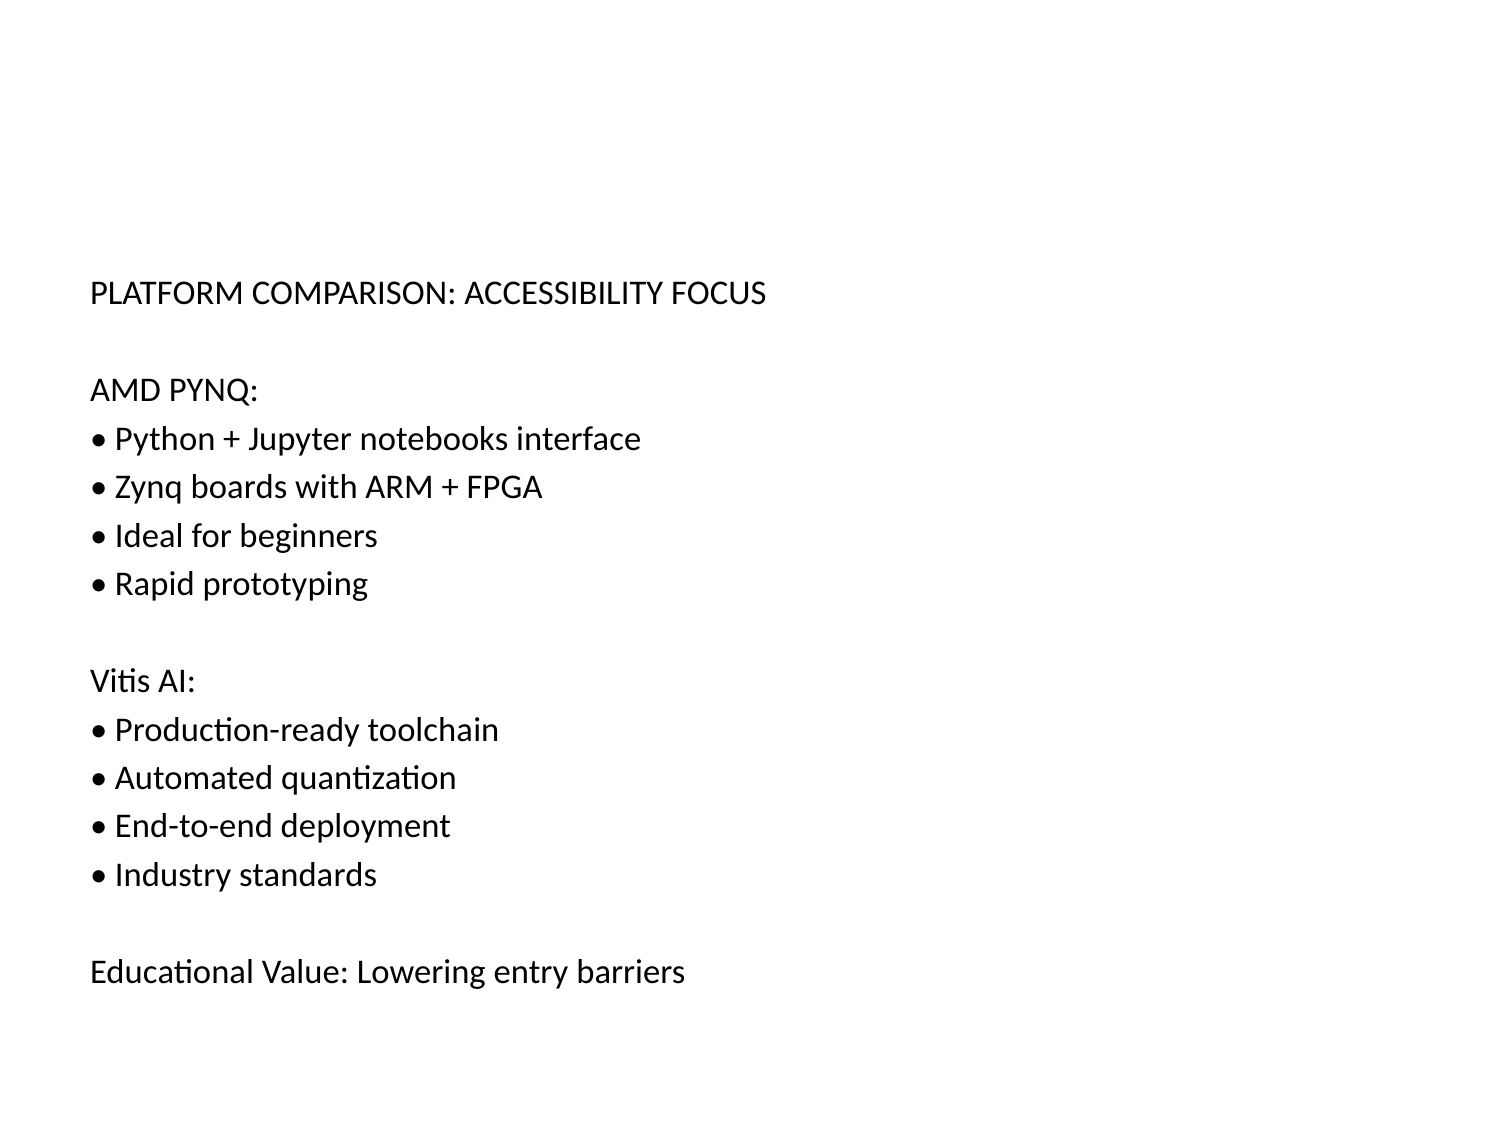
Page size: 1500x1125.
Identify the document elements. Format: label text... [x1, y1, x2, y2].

list PLATFORM COMPARISON: ACCESSIBILITY FOCUS AMD PYNQ: • Python + Jupyter notebooks interface • Zynq boards with ARM + FPGA • Ideal for beginners • Rapid prototyping Vitis AI: • Production-ready toolchain • Automated quantization • End-to-end deployment • Industry standards Educational Value: Lowering entry barriers [75, 262, 1425, 1005]
